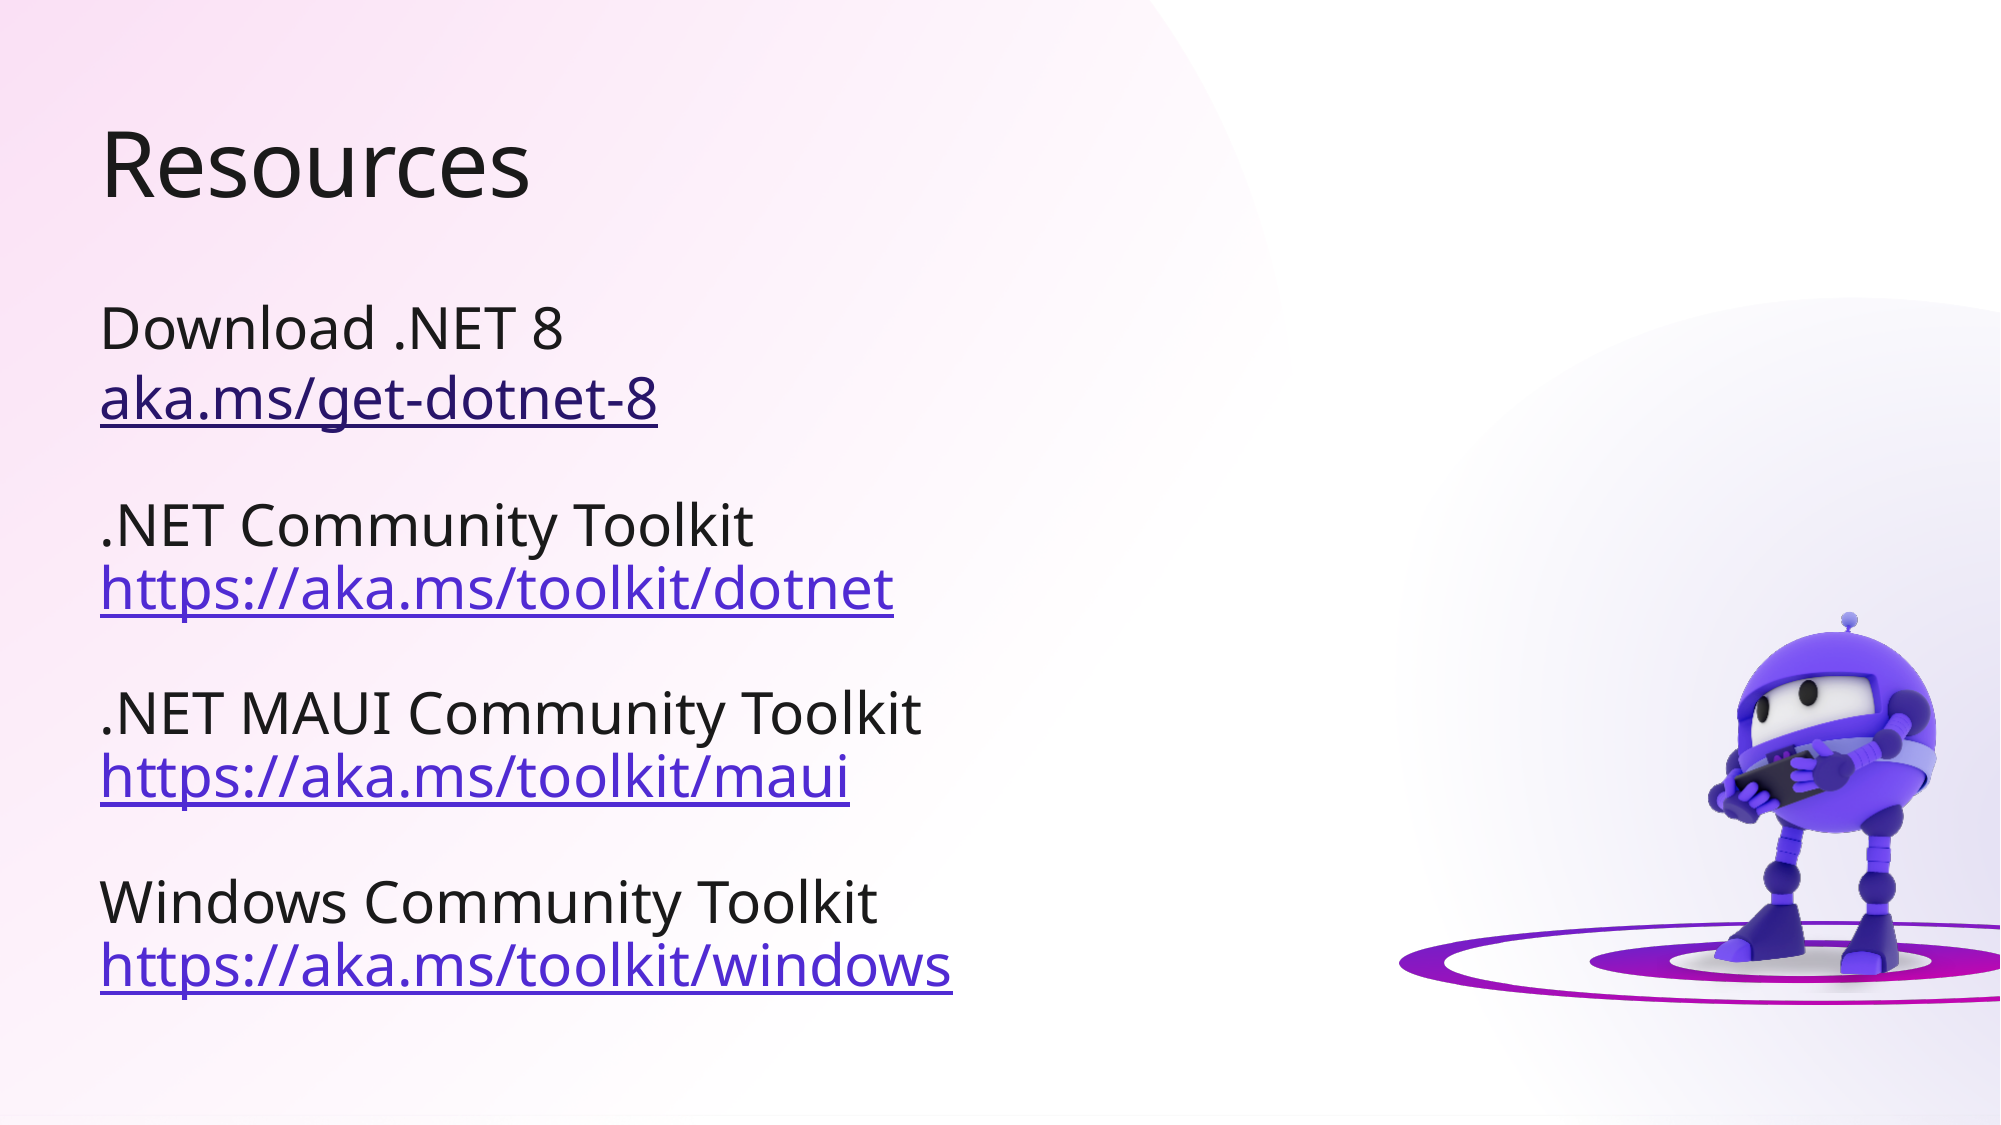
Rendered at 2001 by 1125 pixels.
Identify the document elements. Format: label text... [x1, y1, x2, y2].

list Download .NET 8 aka.ms/get-dotnet-8 .NET Community Toolkit https://aka.ms/toolkit/dotnet .NET MAUI Community Toolkit https://aka.ms/toolkit/maui Windows Community Toolkit https://aka.ms/toolkit/windows [99, 299, 1900, 1025]
title Resources [99, 99, 1900, 235]
picture [0, 0, 2001, 1125]
